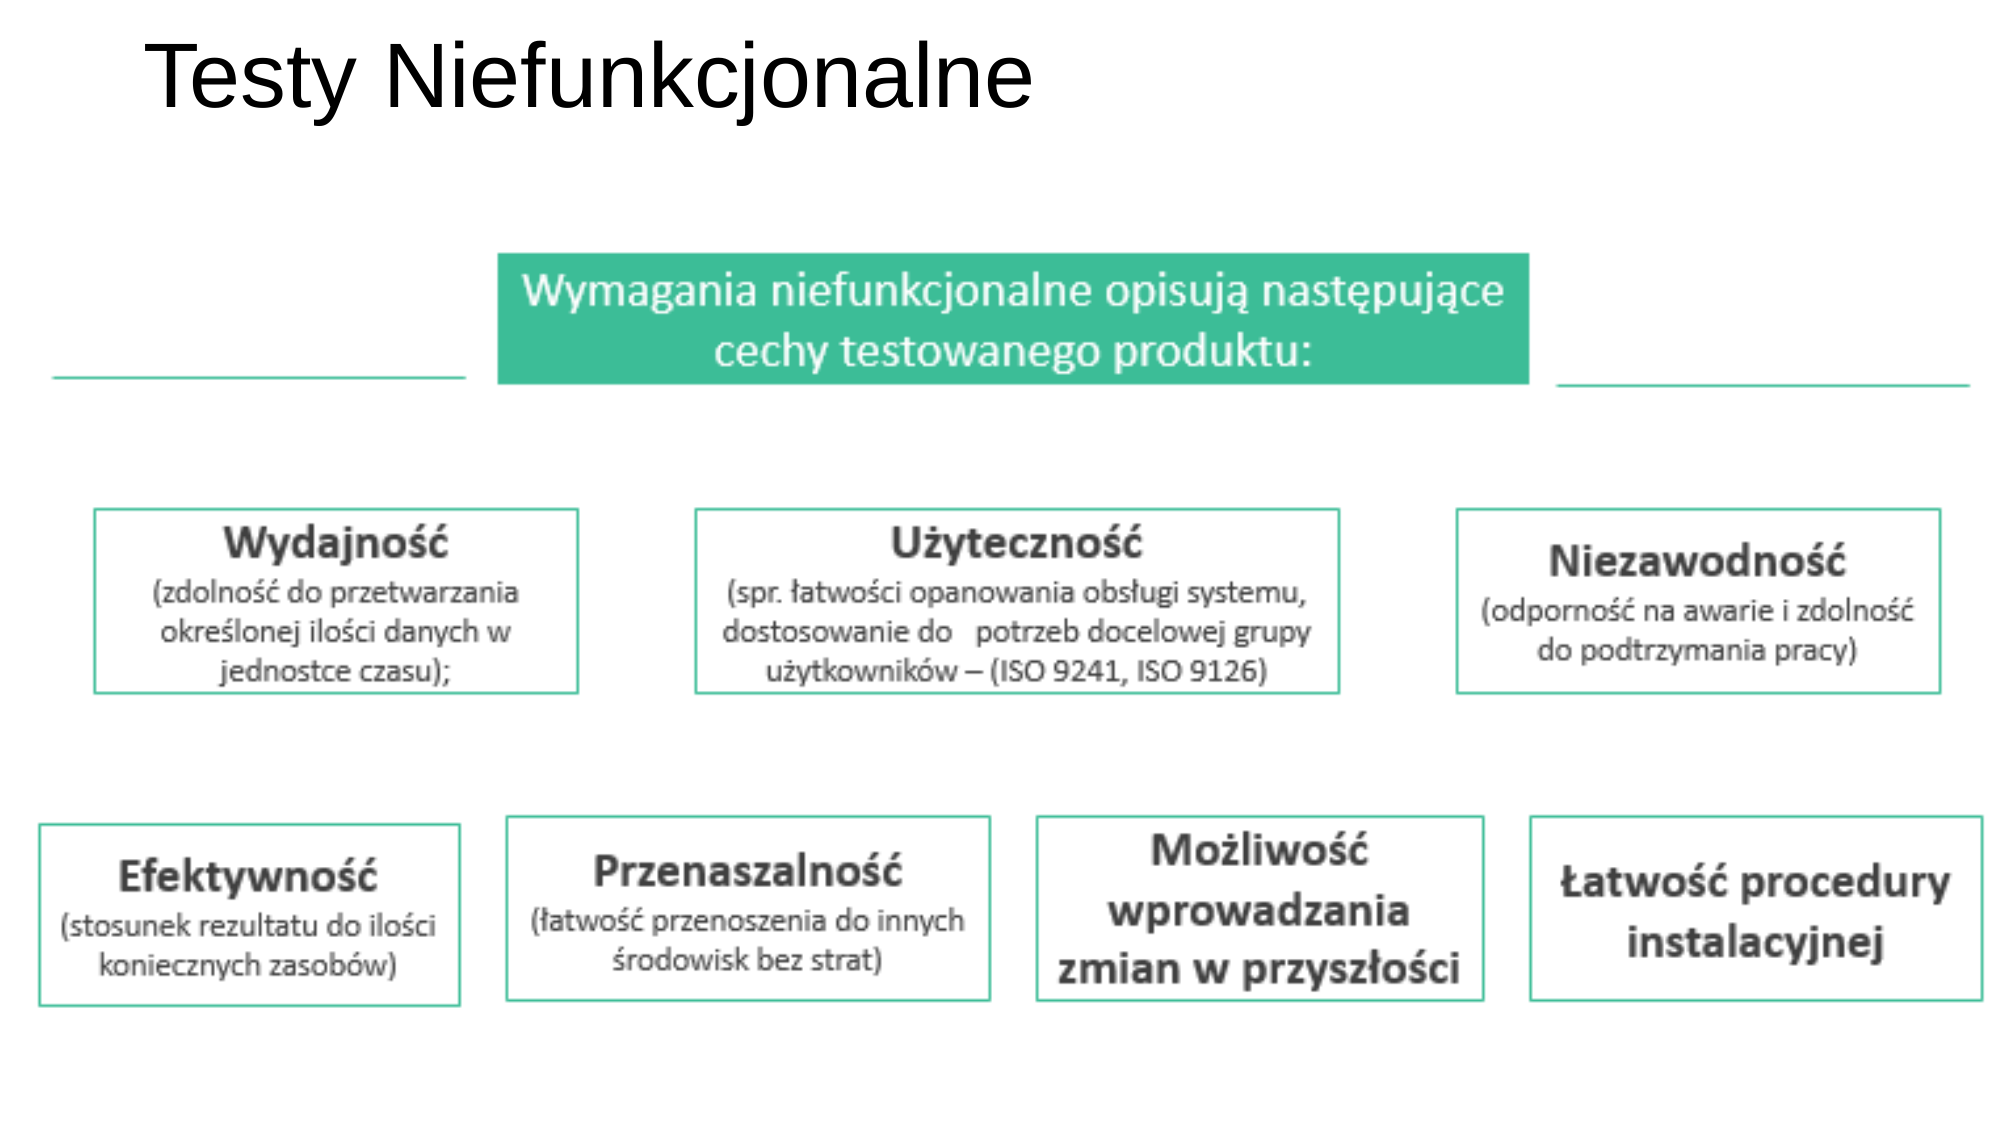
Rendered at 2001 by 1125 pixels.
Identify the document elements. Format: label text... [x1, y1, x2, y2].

text_box Testy Niefunkcjonalne [128, 21, 1759, 125]
picture [26, 204, 2000, 1021]
